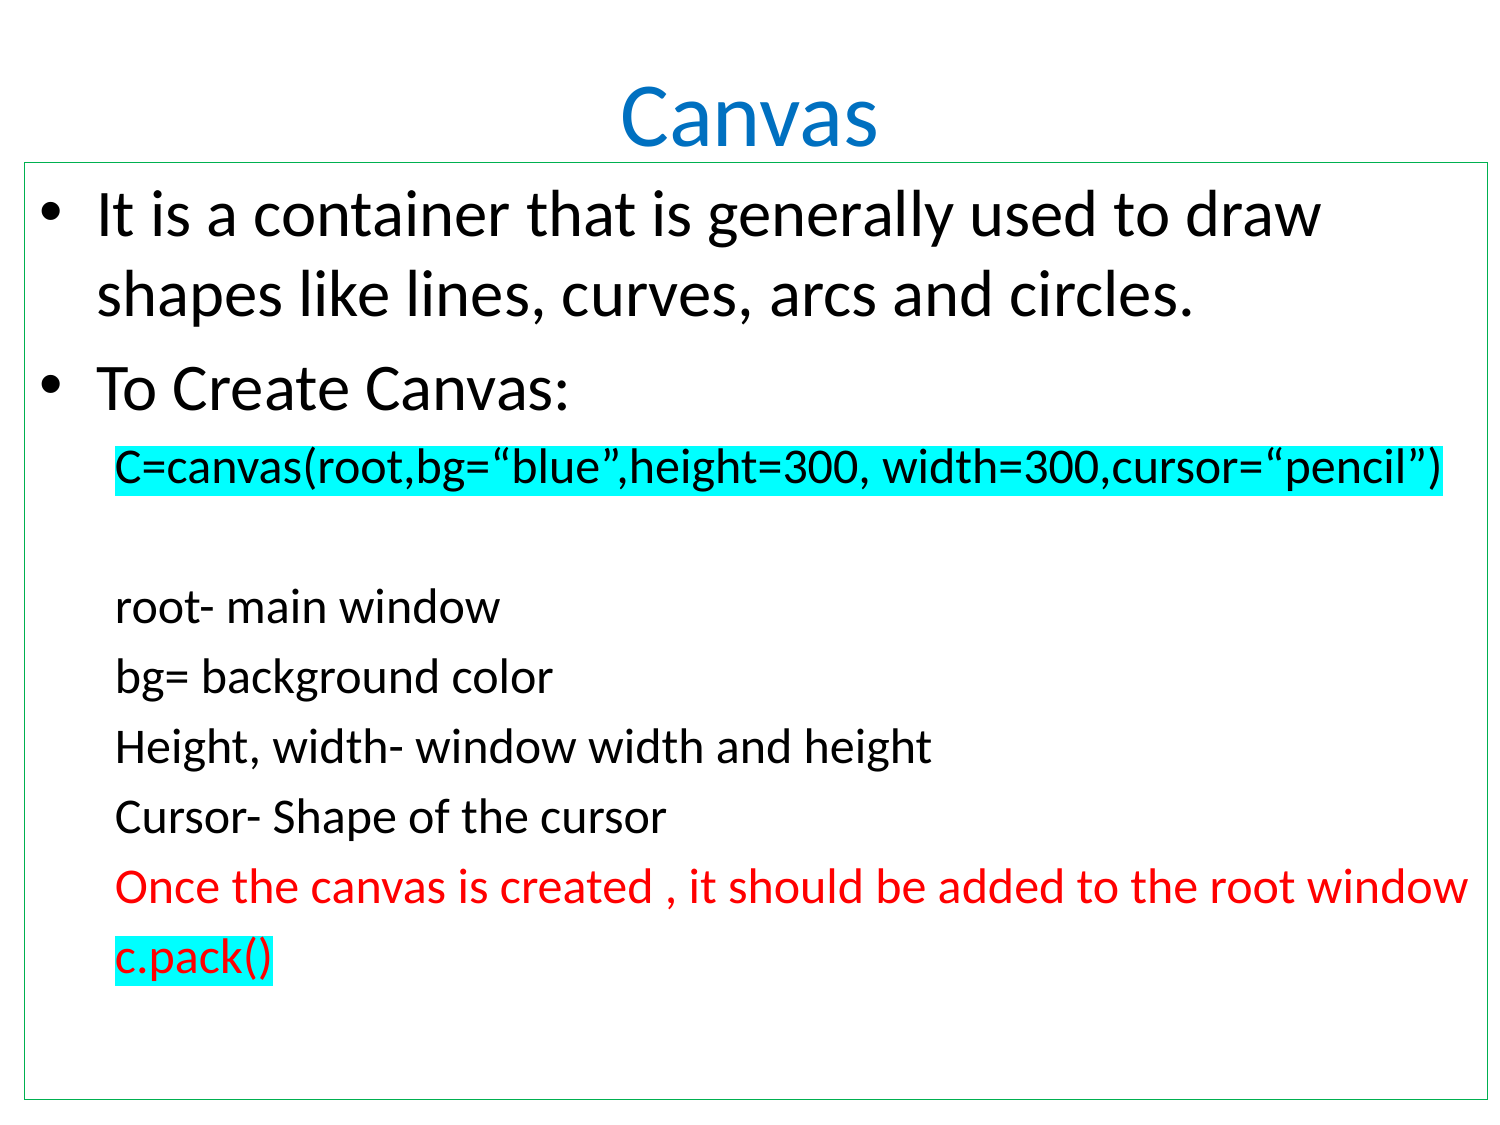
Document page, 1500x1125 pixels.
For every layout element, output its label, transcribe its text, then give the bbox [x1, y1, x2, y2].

title Canvas [75, 45, 1425, 162]
list It is a container that is generally used to draw shapes like lines, curves, arcs and circles. To Create Canvas: C=canvas(root,bg=“blue”,height=300, width=300,cursor=“pencil”) root- main window bg= background color Height, width- window width and height Cursor- Shape of the cursor Once the canvas is created , it should be added to the root window c.pack() [24, 162, 1488, 1100]
